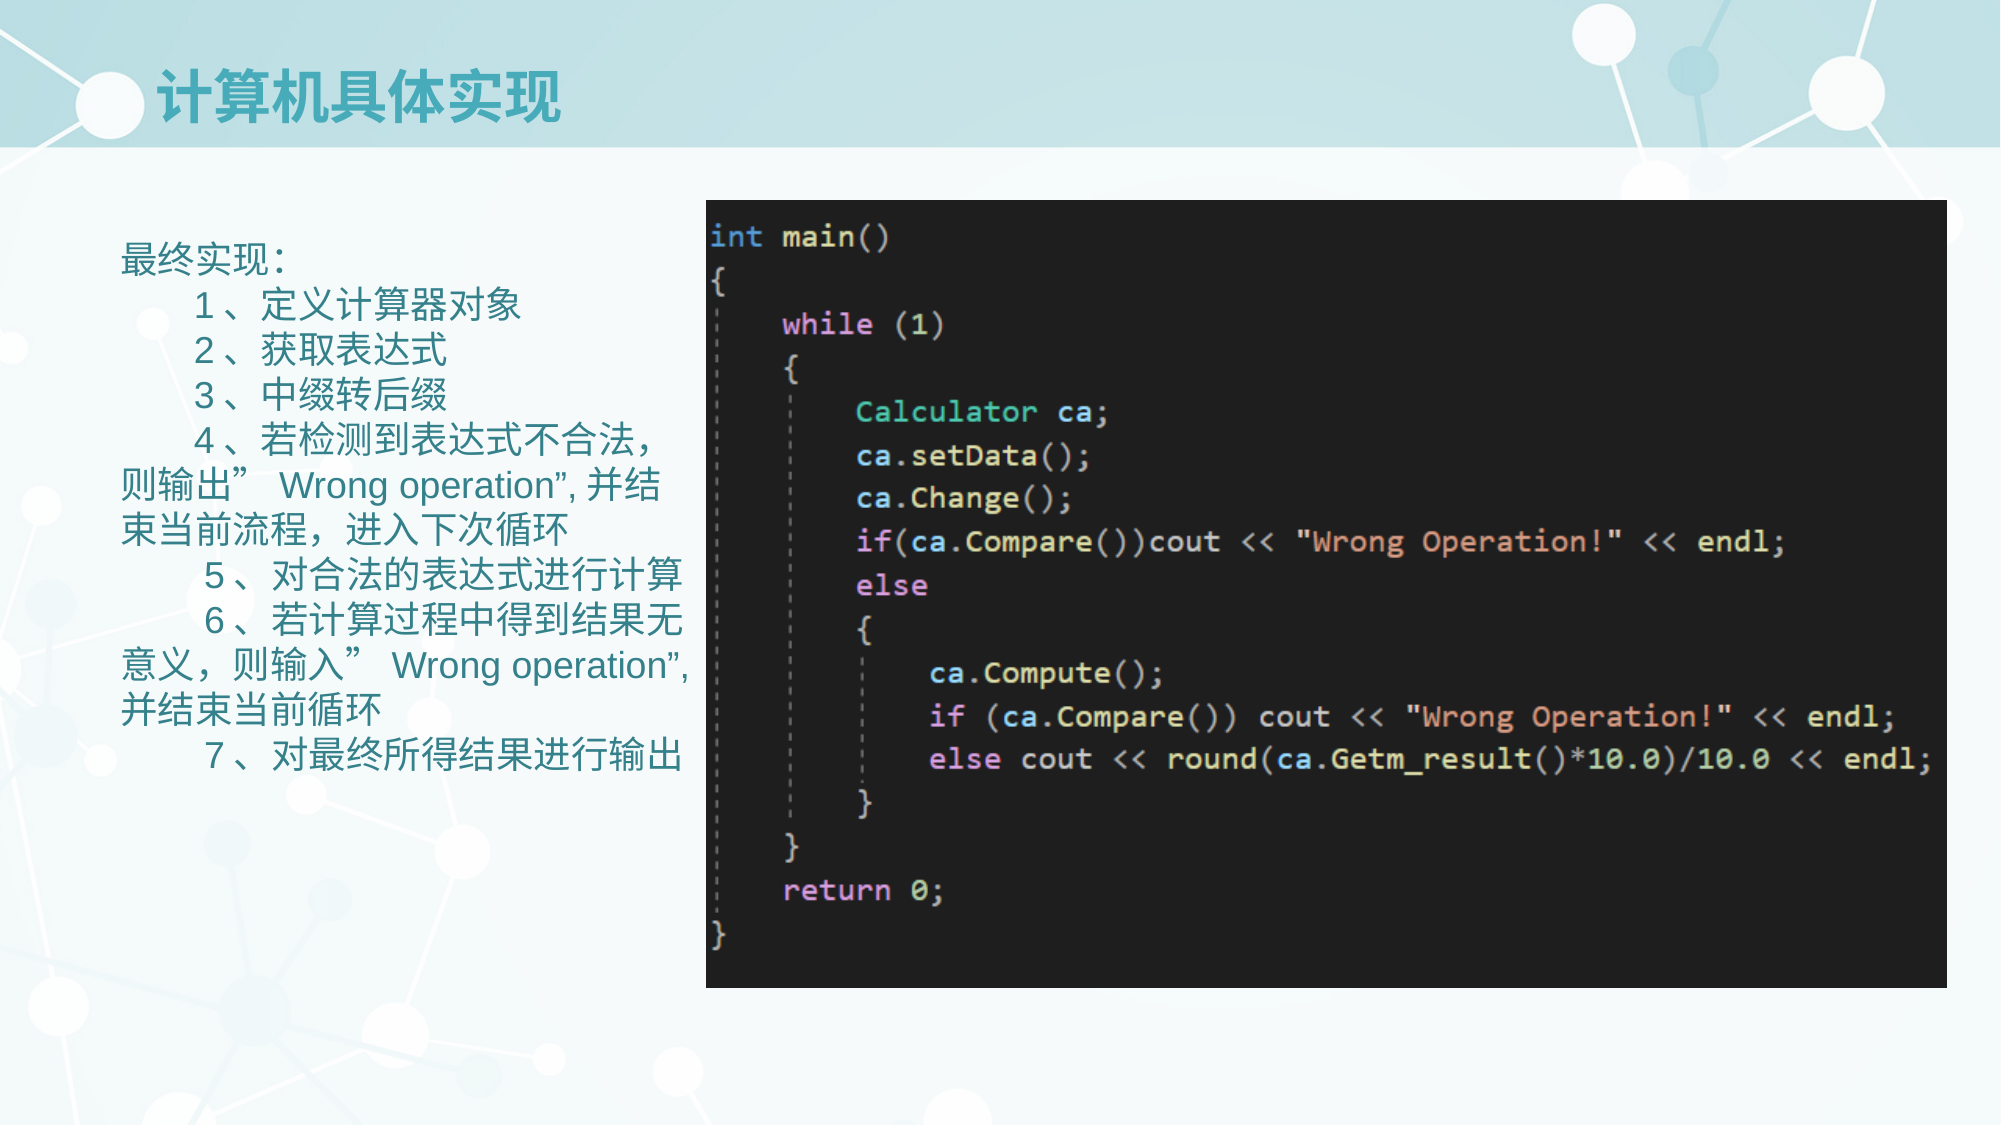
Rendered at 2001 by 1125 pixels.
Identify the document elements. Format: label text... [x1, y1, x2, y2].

picture [705, 200, 1947, 988]
picture [0, 0, 2001, 1125]
text_box 最终实现： 1、定义计算器对象 2、获取表达式 3、中缀转后缀 4、若检测到表达式不合法，则输出”Wrong operation”,并结束当前流程，进入下次循环 5、对合法的表达式进行计算 6、若计算过程中得到结果无意义，则输入”Wrong operation”,并结束当前循环 7、对最终所得结果进行输出 [105, 229, 705, 784]
title 计算机具体实现 [140, 52, 1866, 148]
